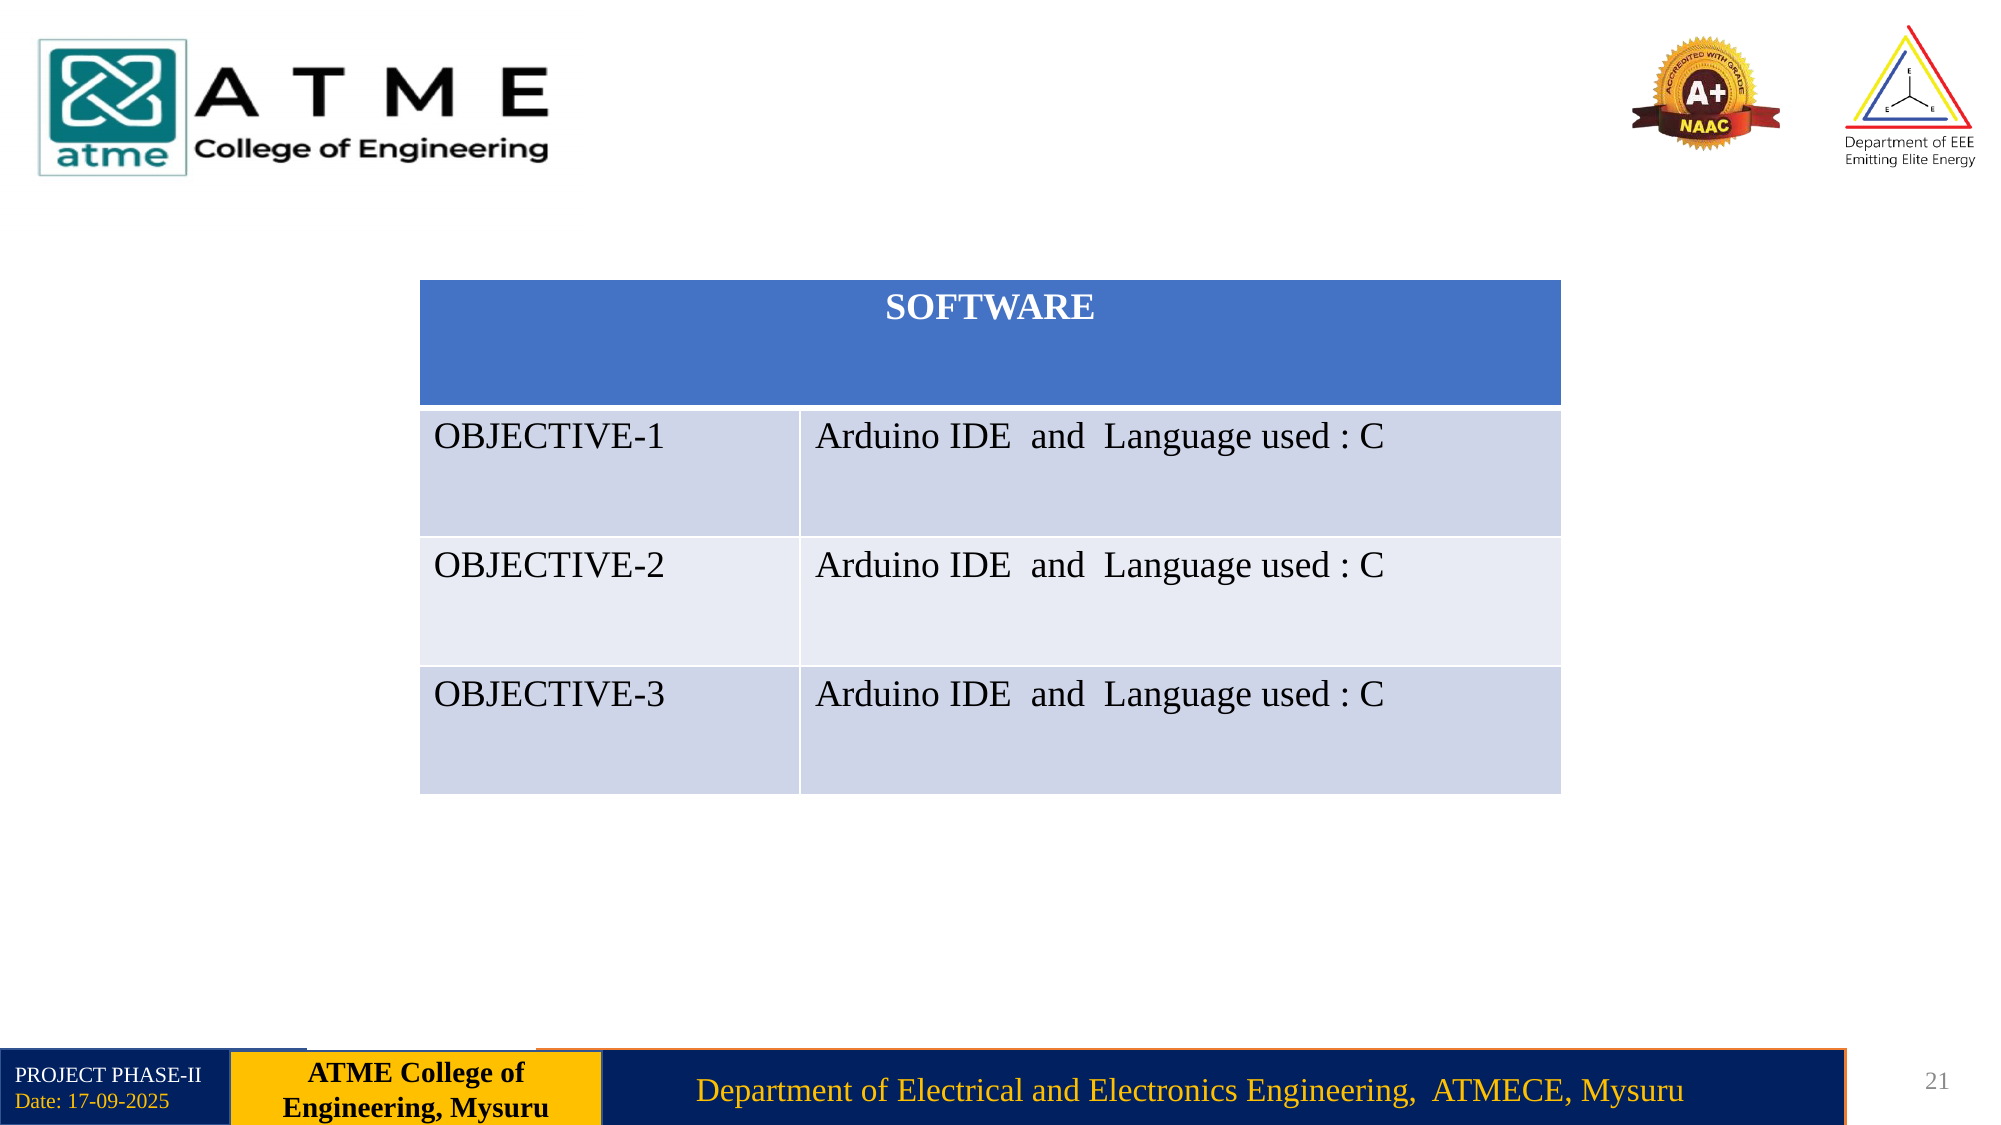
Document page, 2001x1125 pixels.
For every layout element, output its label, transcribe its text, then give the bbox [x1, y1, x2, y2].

table_header SOFTWARE [420, 280, 1561, 405]
text_box ATME College of Engineering, Mysuru [229, 1050, 603, 1125]
picture [0, 0, 584, 231]
table_cell OBJECTIVE-1 [420, 411, 799, 536]
table_cell Arduino IDE and Language used : C [801, 411, 1561, 536]
table_cell OBJECTIVE-2 [420, 538, 799, 665]
table_cell OBJECTIVE-3 [420, 667, 799, 794]
text_box PROJECT PHASE-II Date: 17-09-2025 [0, 1048, 307, 1125]
table_cell Arduino IDE and Language used : C [801, 667, 1561, 794]
slide_number 21 [1498, 1049, 1966, 1110]
picture [1838, 20, 1979, 170]
footer Department of Electrical and Electronics Engineering, ATMECE, Mysuru [536, 1048, 1847, 1125]
table_cell Arduino IDE and Language used : C [801, 538, 1561, 665]
picture [1615, 20, 1796, 170]
